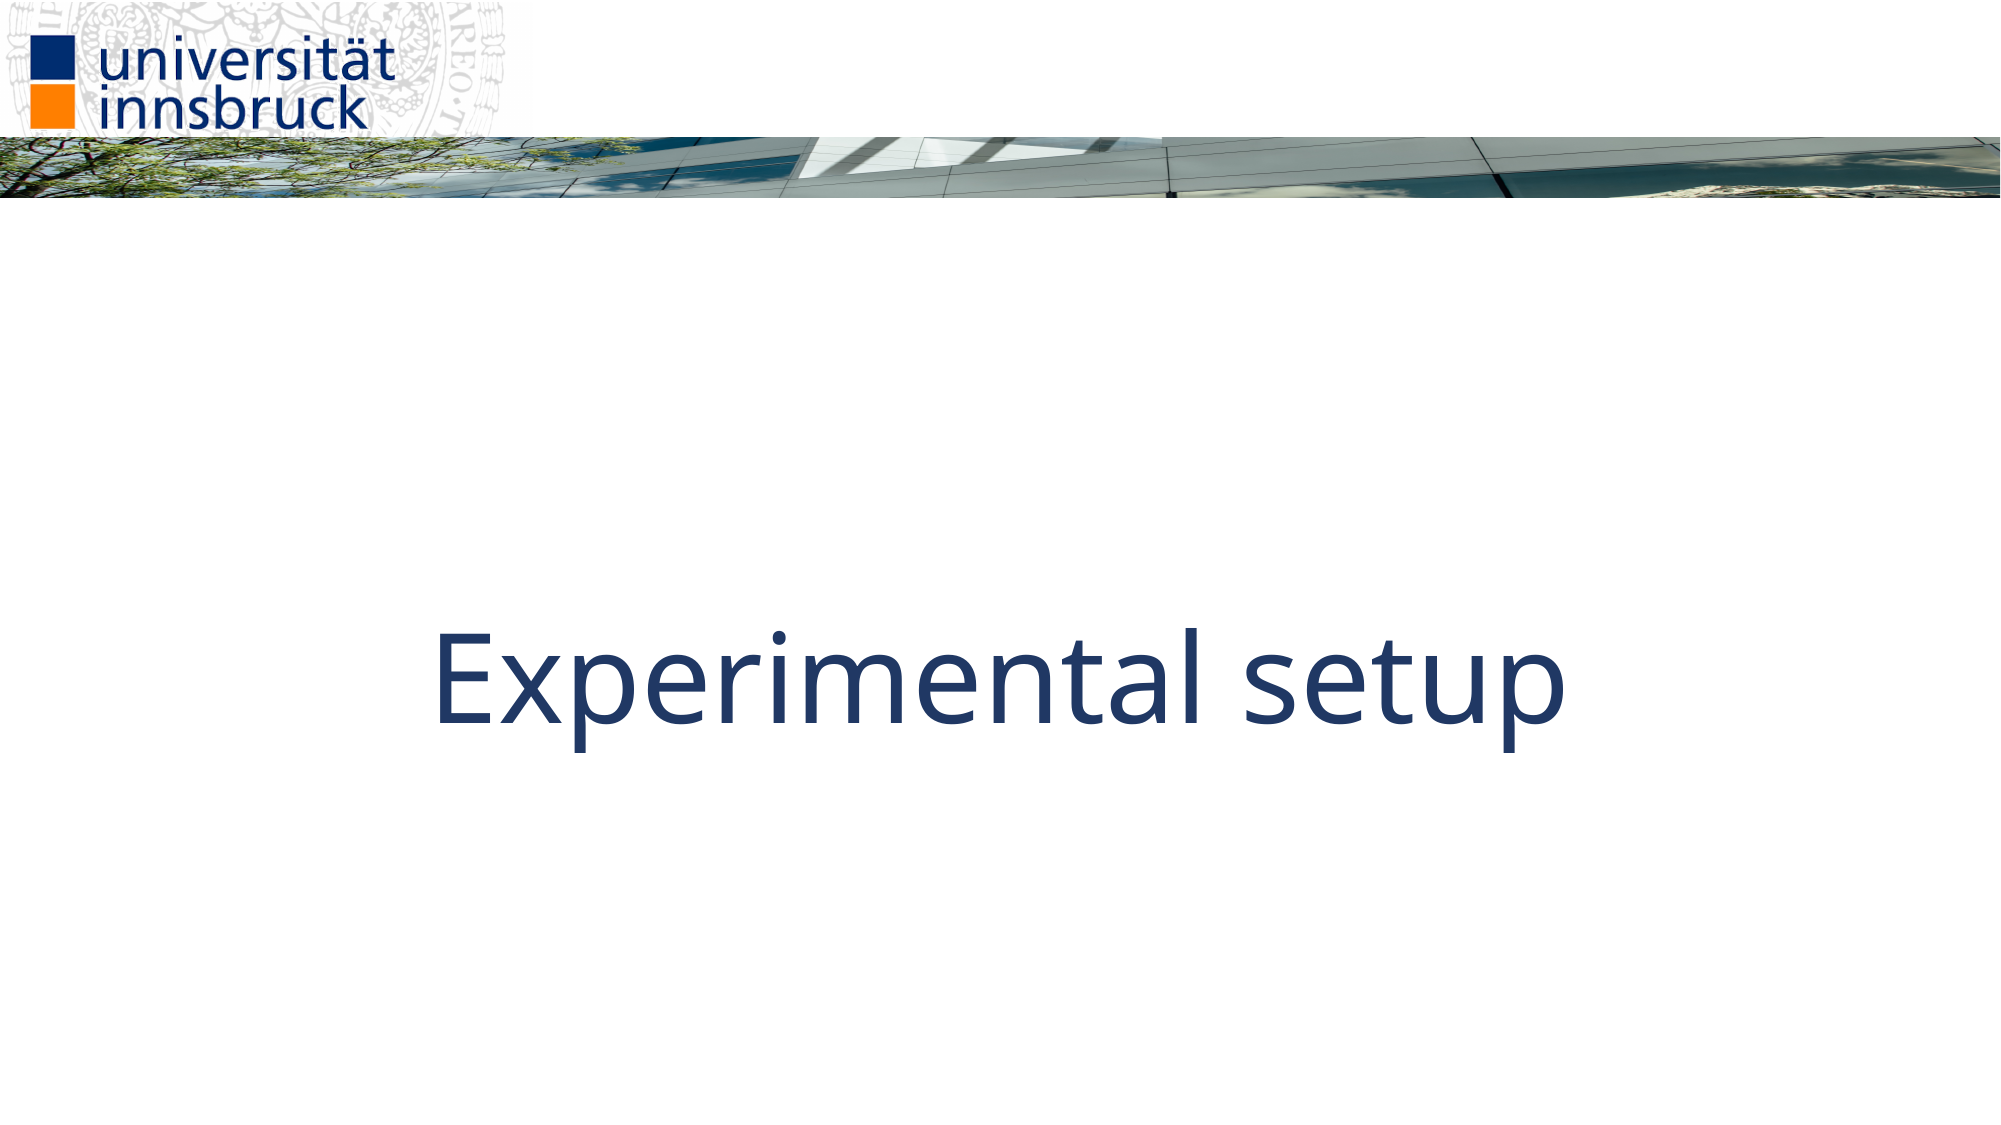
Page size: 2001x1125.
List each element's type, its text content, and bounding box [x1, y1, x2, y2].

picture [0, 24, 2001, 198]
title Experimental setup [249, 366, 1750, 759]
